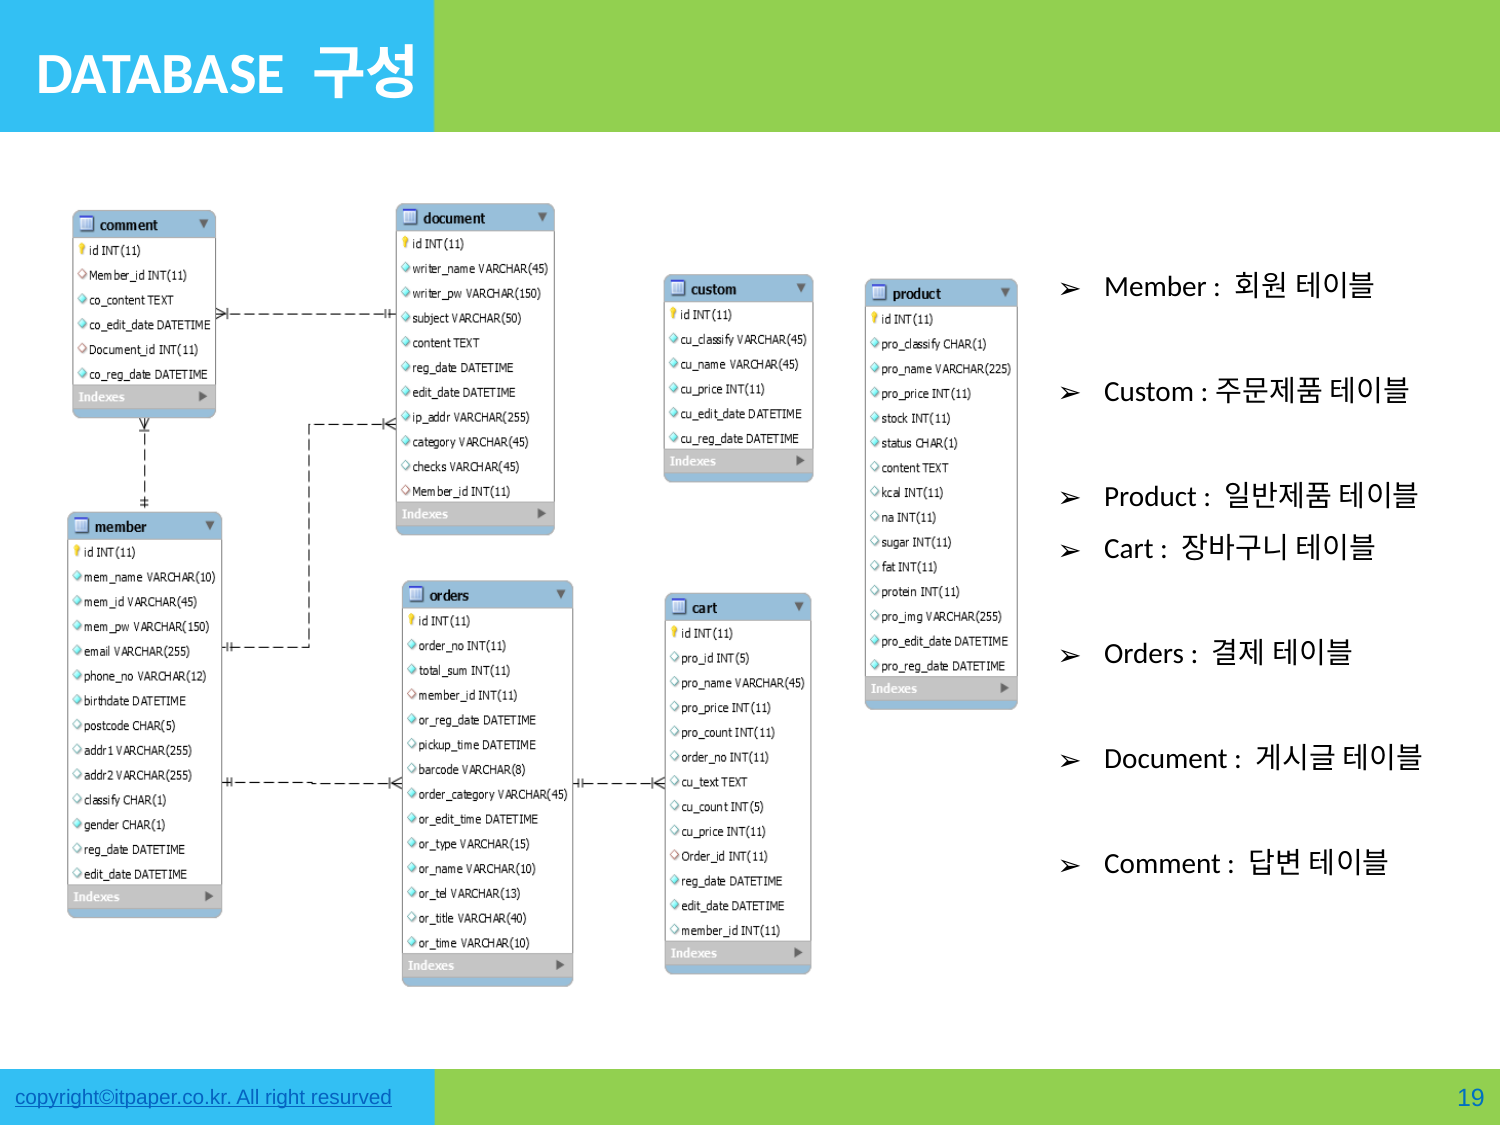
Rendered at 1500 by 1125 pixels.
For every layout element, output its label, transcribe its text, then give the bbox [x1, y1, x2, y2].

picture [56, 191, 1027, 997]
text_box Member : 회원 테이블 Custom :주문제품 테이블 Product : 일반제품 테이블 Cart : 장바구니 테이블 Orders : 결제 테이블 Document : 게시글 테이블 Comment : 답변 테이블 [1042, 242, 1454, 947]
slide_number 19 [1162, 1072, 1500, 1121]
picture [0, 0, 1500, 132]
